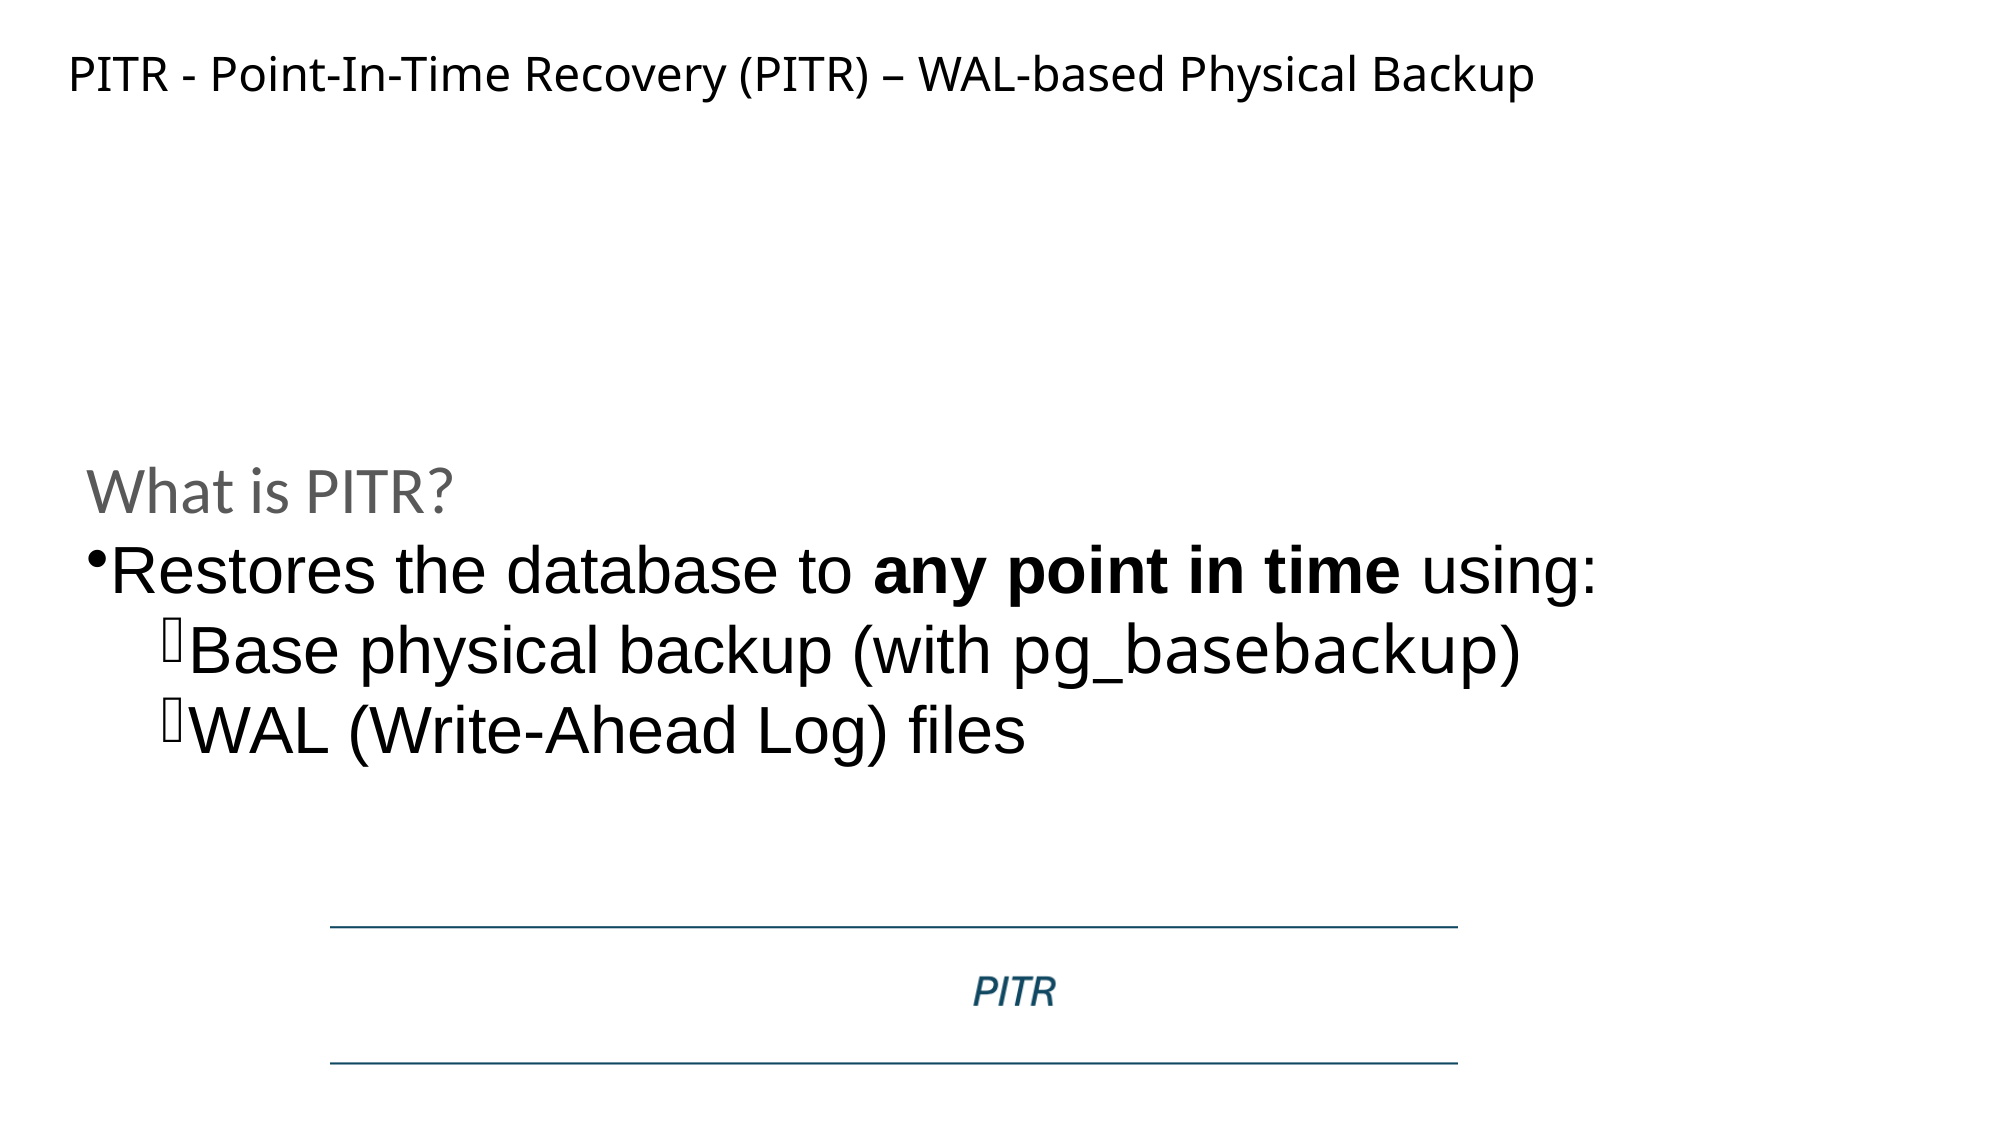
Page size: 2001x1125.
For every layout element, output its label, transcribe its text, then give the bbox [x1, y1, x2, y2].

picture [330, 877, 1459, 1075]
title PITR - Point-In-Time Recovery (PITR) – WAL-based Physical Backup [67, 50, 1786, 134]
list What is PITR? Restores the database to any point in time using: Base physical backup (with pg_basebackup) WAL (Write-Ahead Log) files [71, 240, 1627, 939]
